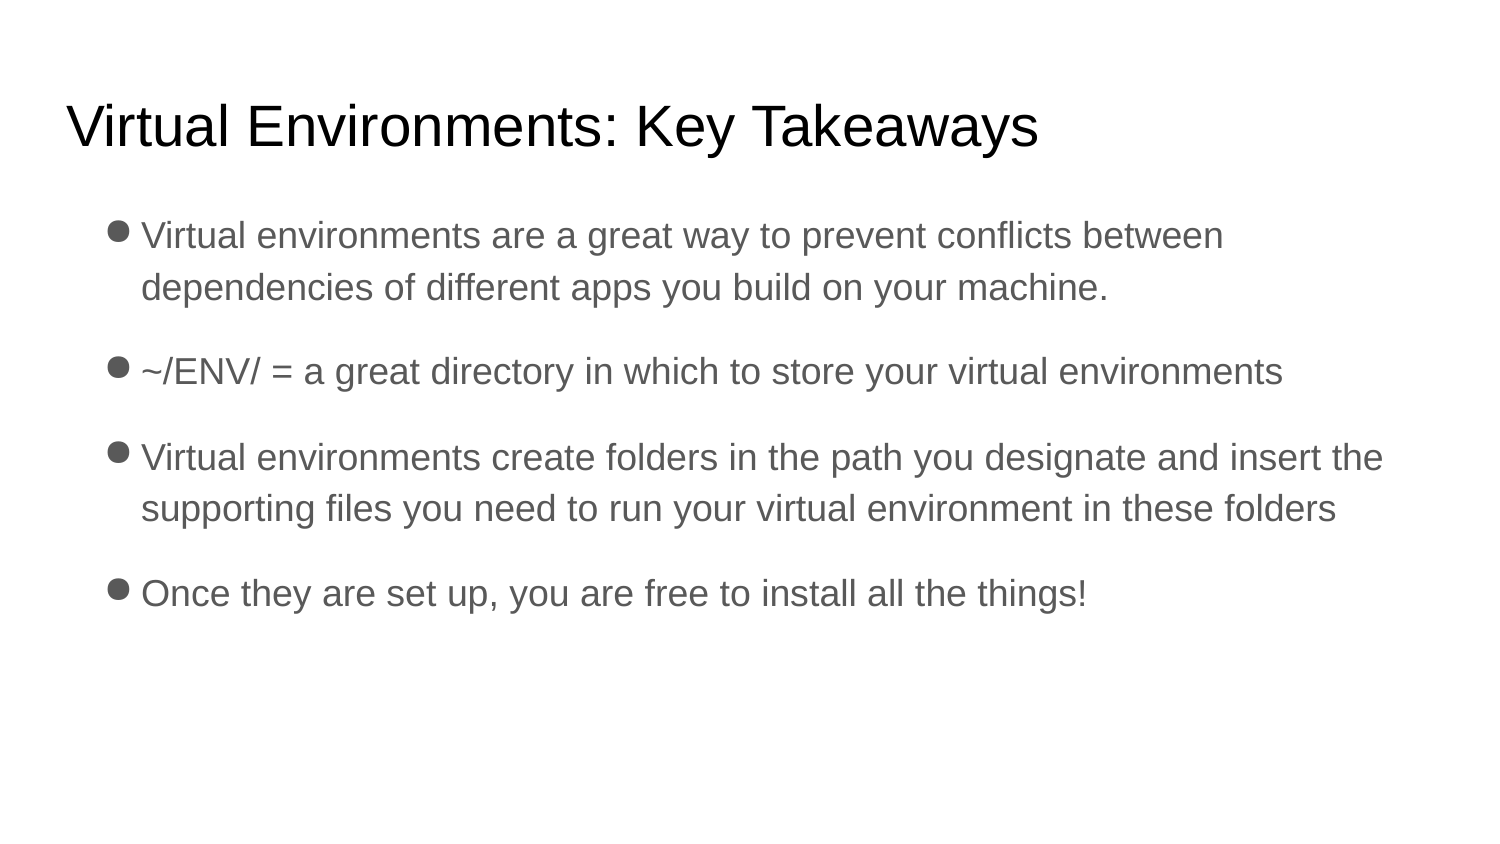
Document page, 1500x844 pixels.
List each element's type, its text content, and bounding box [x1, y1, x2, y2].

title Virtual Environments: Key Takeaways [51, 72, 1449, 167]
list Virtual environments are a great way to prevent conflicts between dependencies of different apps you build on your machine. ~/ENV/ = a great directory in which to store your virtual environments Virtual environments create folders in the path you designate and insert the supporting files you need to run your virtual environment in these folders Once they are set up, you are free to install all the things! [51, 189, 1449, 750]
